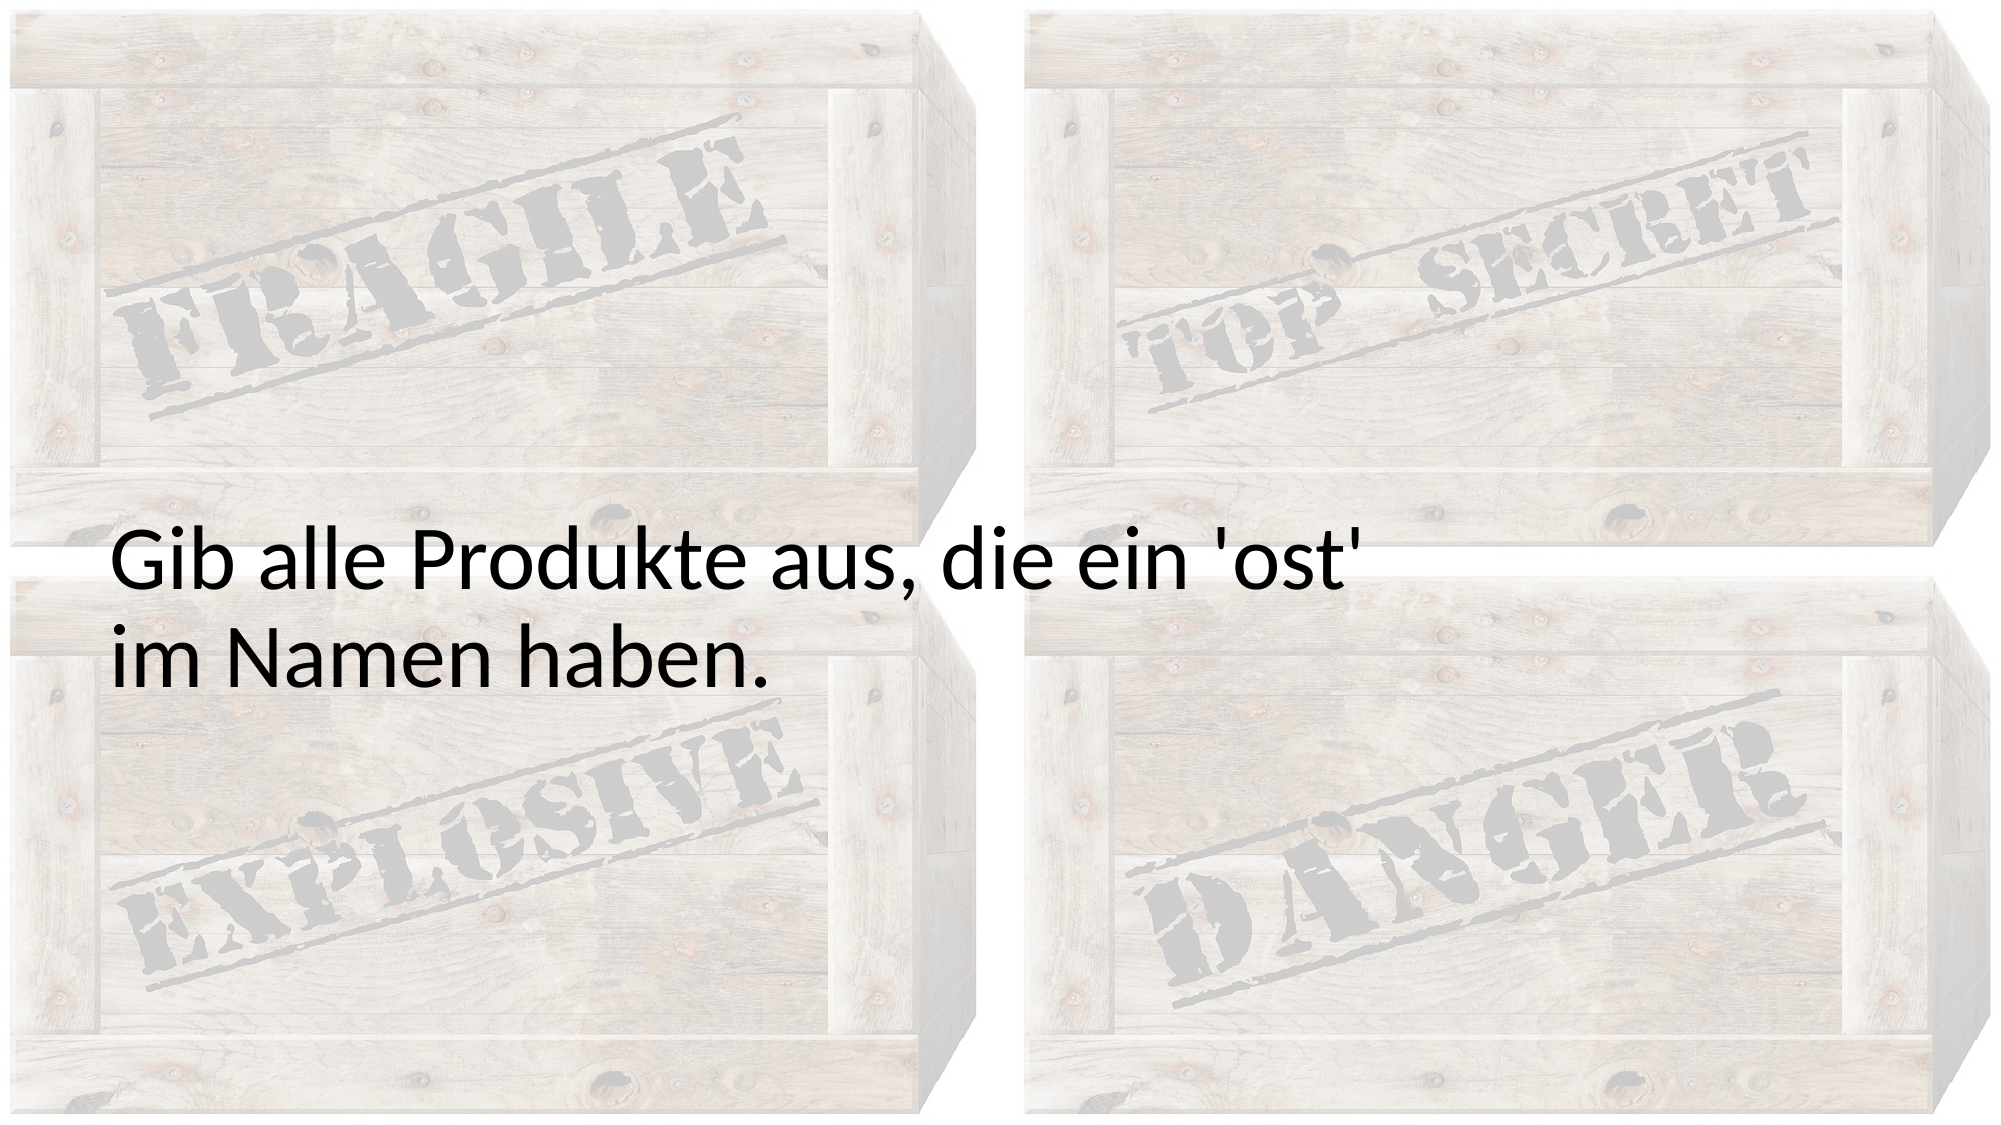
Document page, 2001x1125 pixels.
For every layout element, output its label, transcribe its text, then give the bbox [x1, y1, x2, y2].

list Gib alle Produkte aus, die ein 'ost' im Namen haben. [94, 502, 1481, 929]
